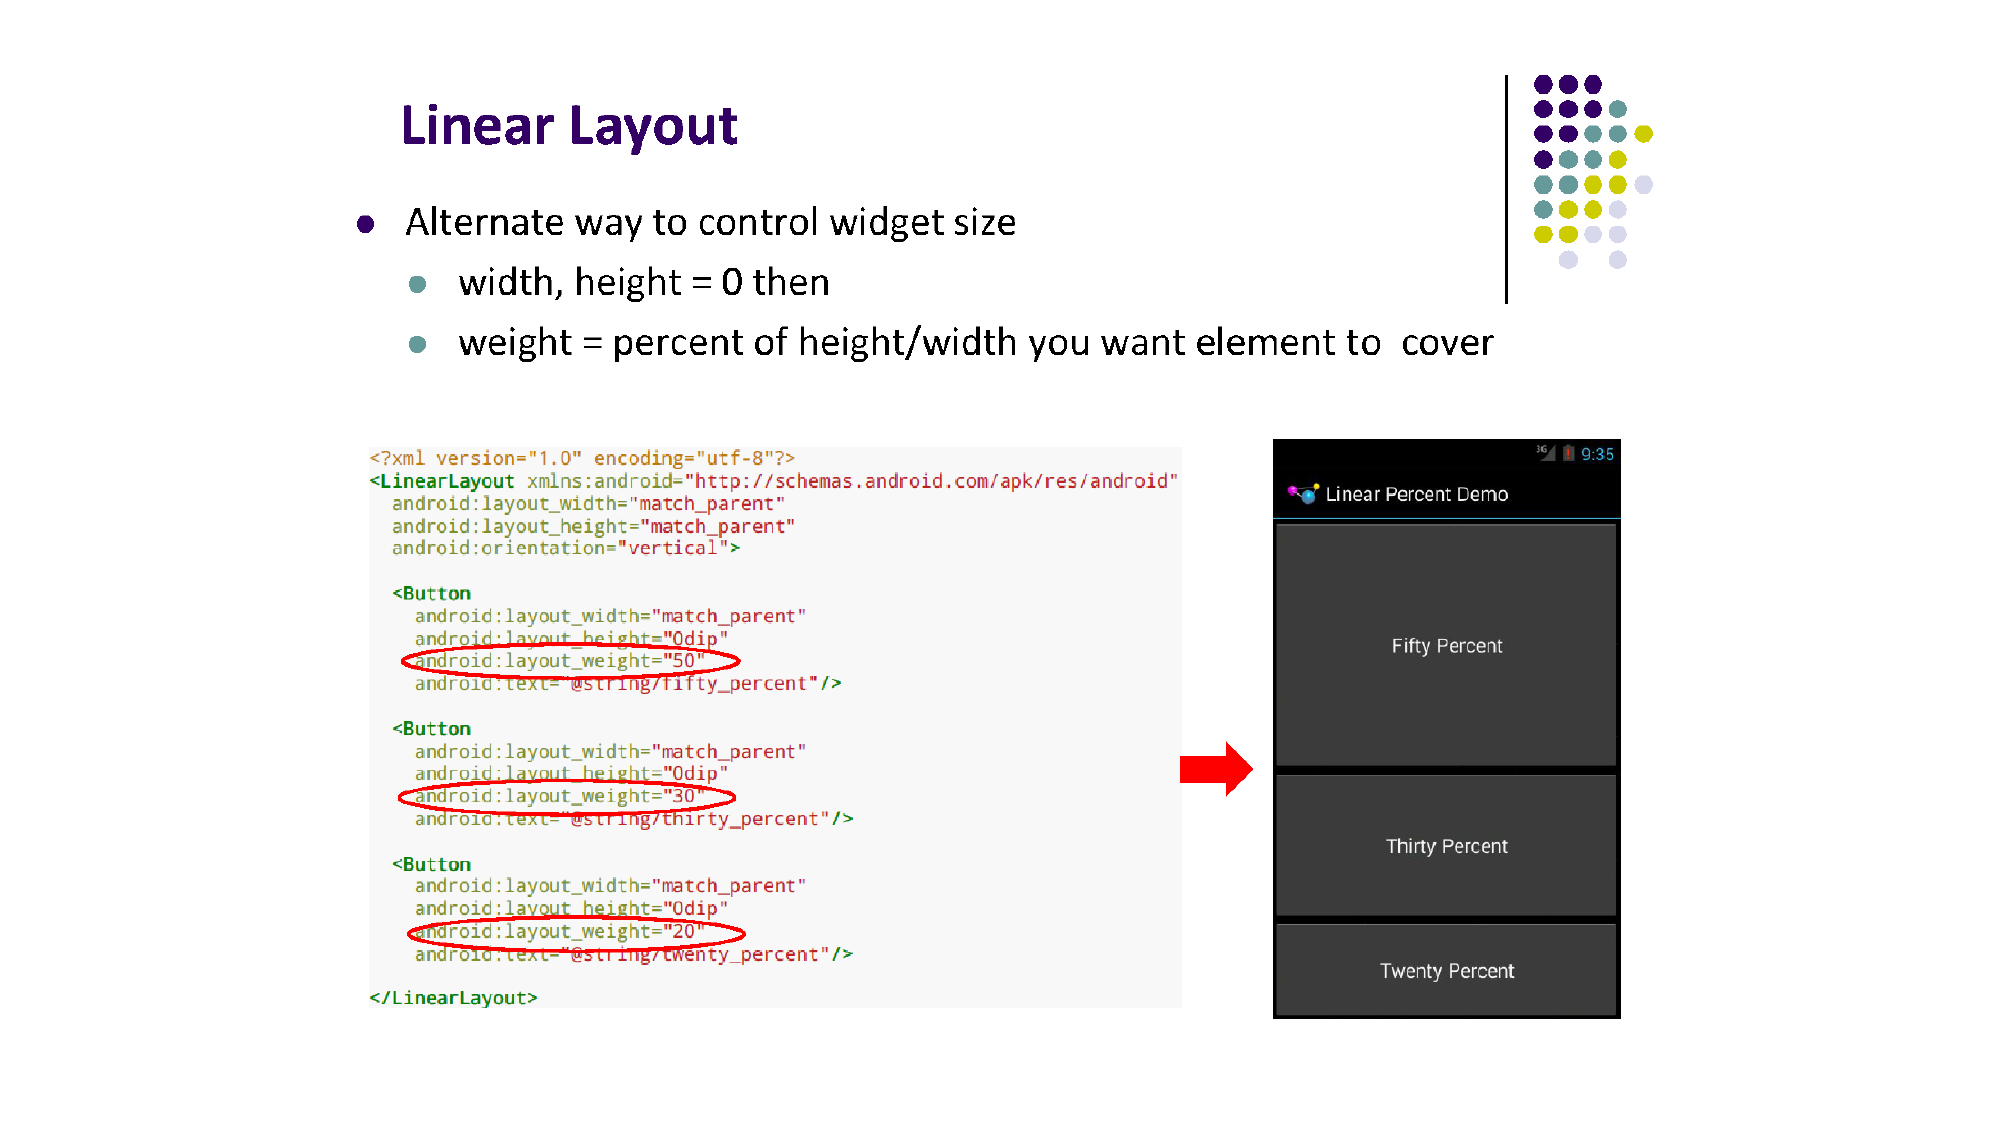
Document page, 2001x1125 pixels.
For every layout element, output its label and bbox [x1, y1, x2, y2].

picture [249, 0, 1750, 1125]
